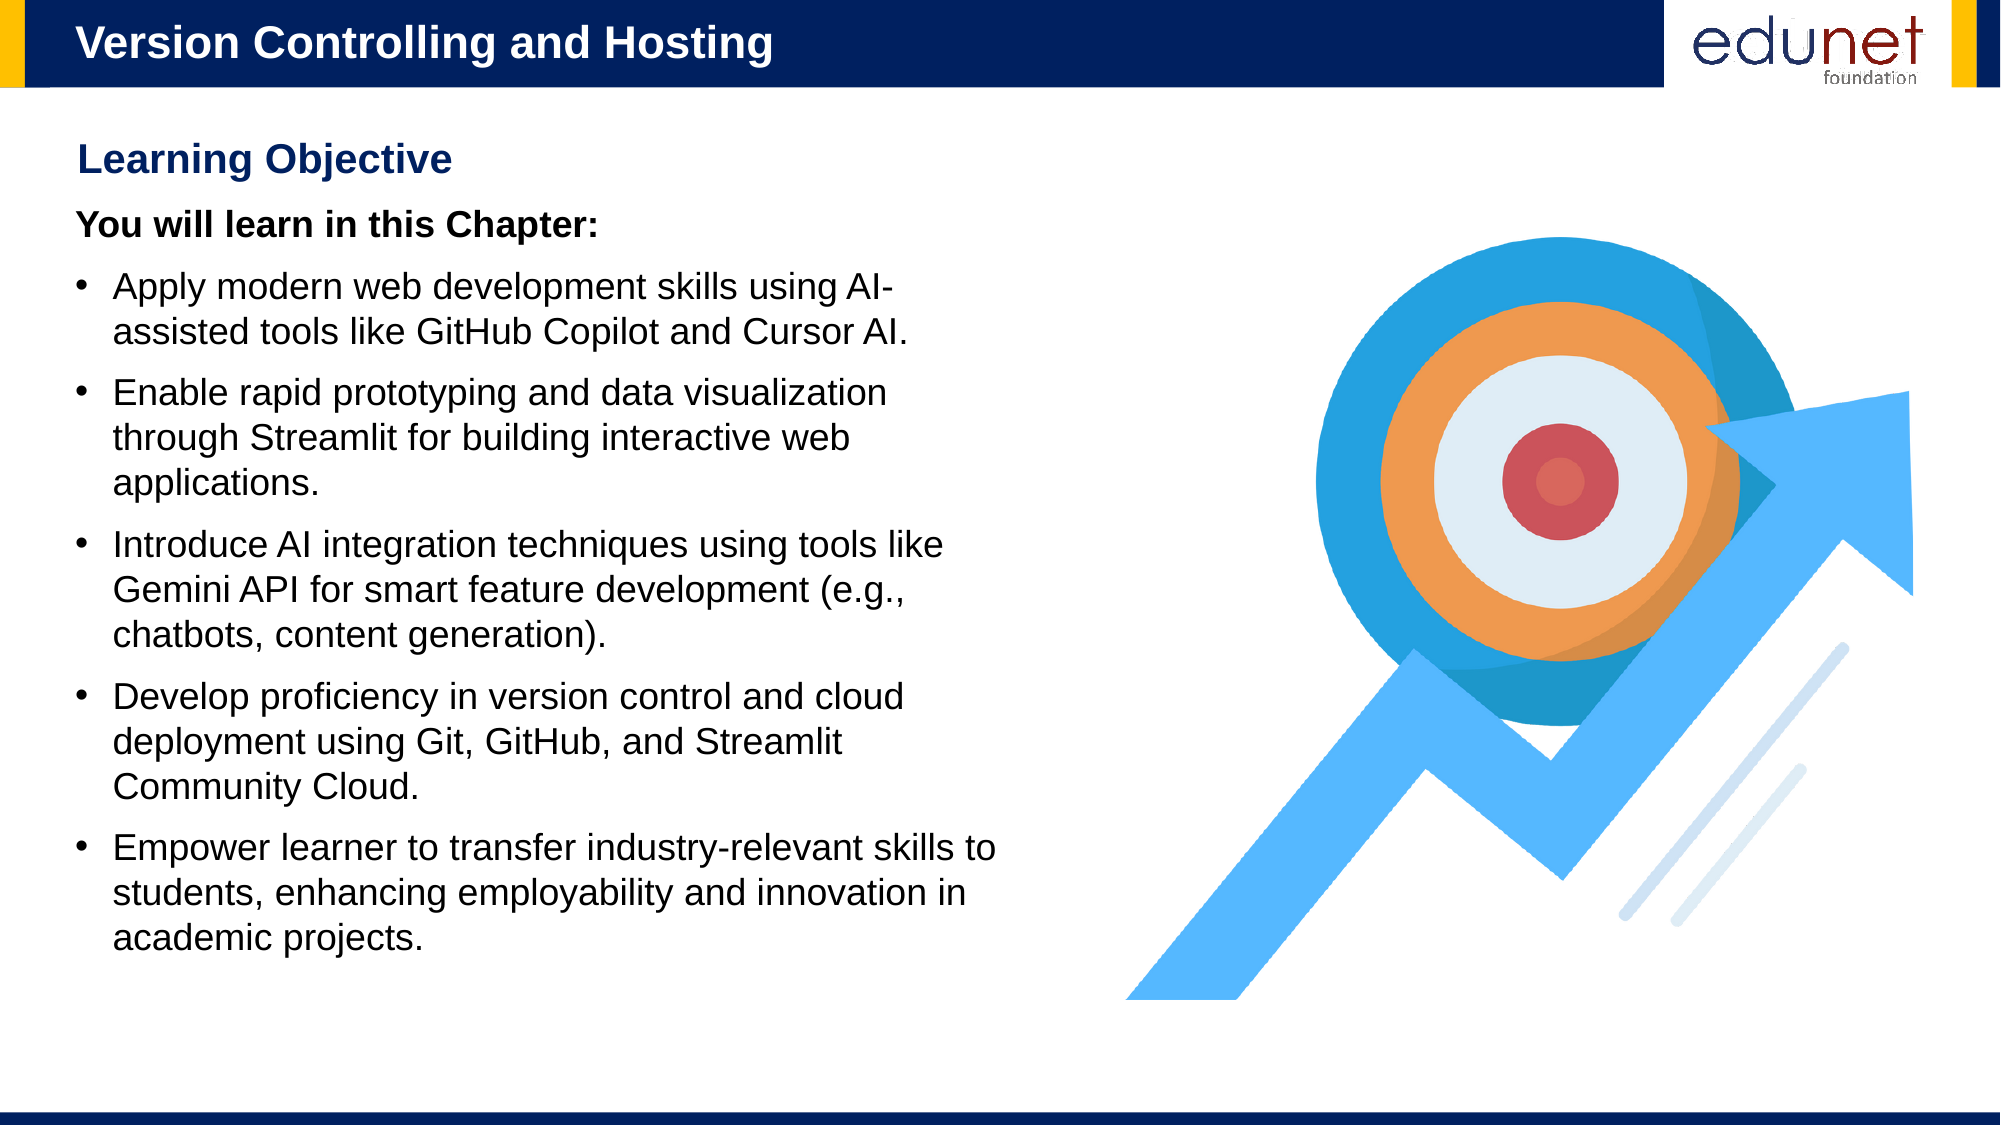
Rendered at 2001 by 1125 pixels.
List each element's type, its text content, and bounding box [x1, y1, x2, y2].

text_box [1125, 237, 1914, 1000]
text_box Learning Objective [62, 124, 1000, 190]
picture [1688, 12, 1928, 89]
text_box You will learn in this Chapter: Apply modern web development skills using AI-assisted tools like GitHub Copilot and Cursor AI. Enable rapid prototyping and data visualization through Streamlit for building interactive web applications. Introduce AI integration techniques using tools like Gemini API for smart feature development (e.g., chatbots, content generation). Develop proficiency in version control and cloud deployment using Git, GitHub, and Streamlit Community Cloud. Empower learner to transfer industry-relevant skills to students, enhancing employability and innovation in academic projects. [75, 199, 1000, 959]
